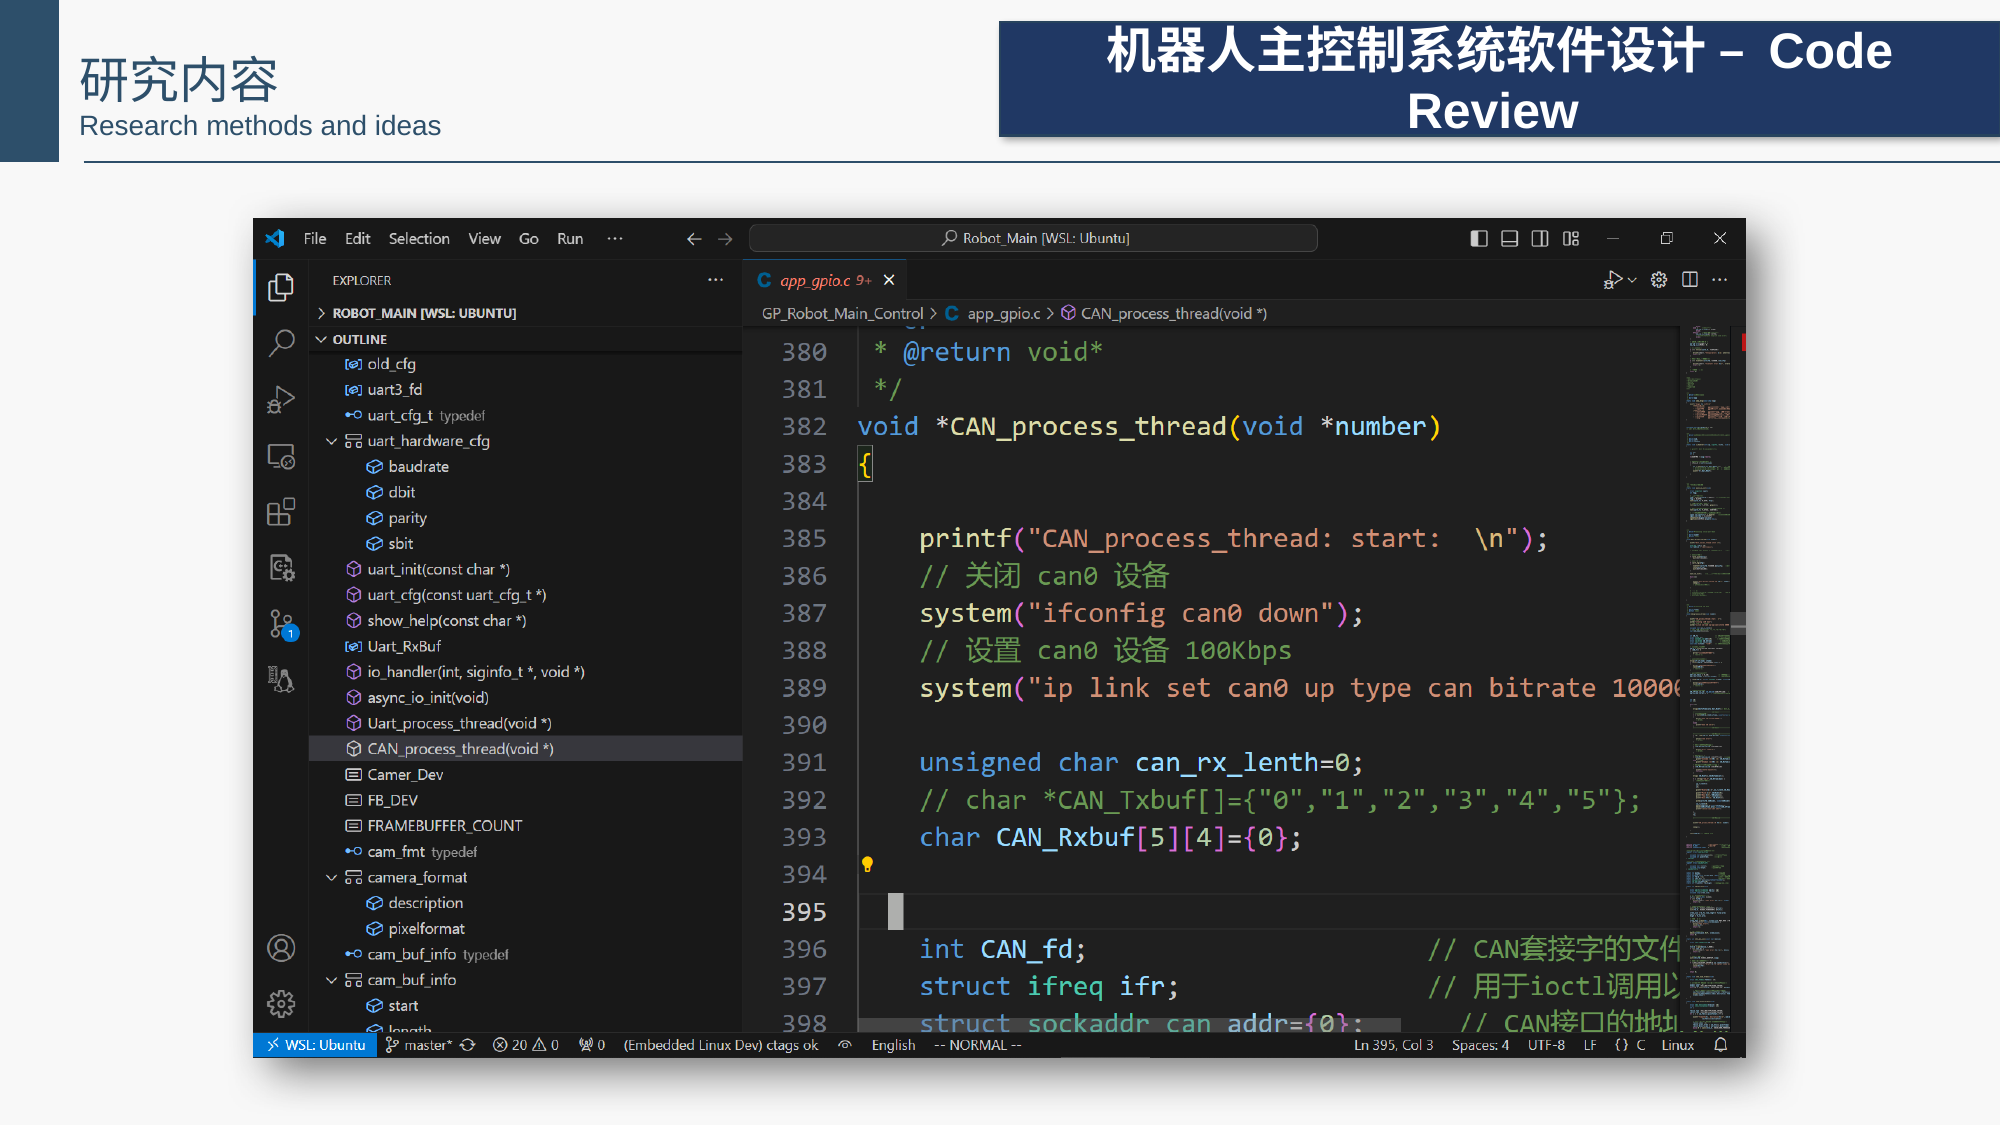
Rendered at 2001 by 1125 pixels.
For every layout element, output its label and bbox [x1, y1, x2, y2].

text_box [0, 0, 2000, 162]
picture [253, 218, 1746, 1058]
